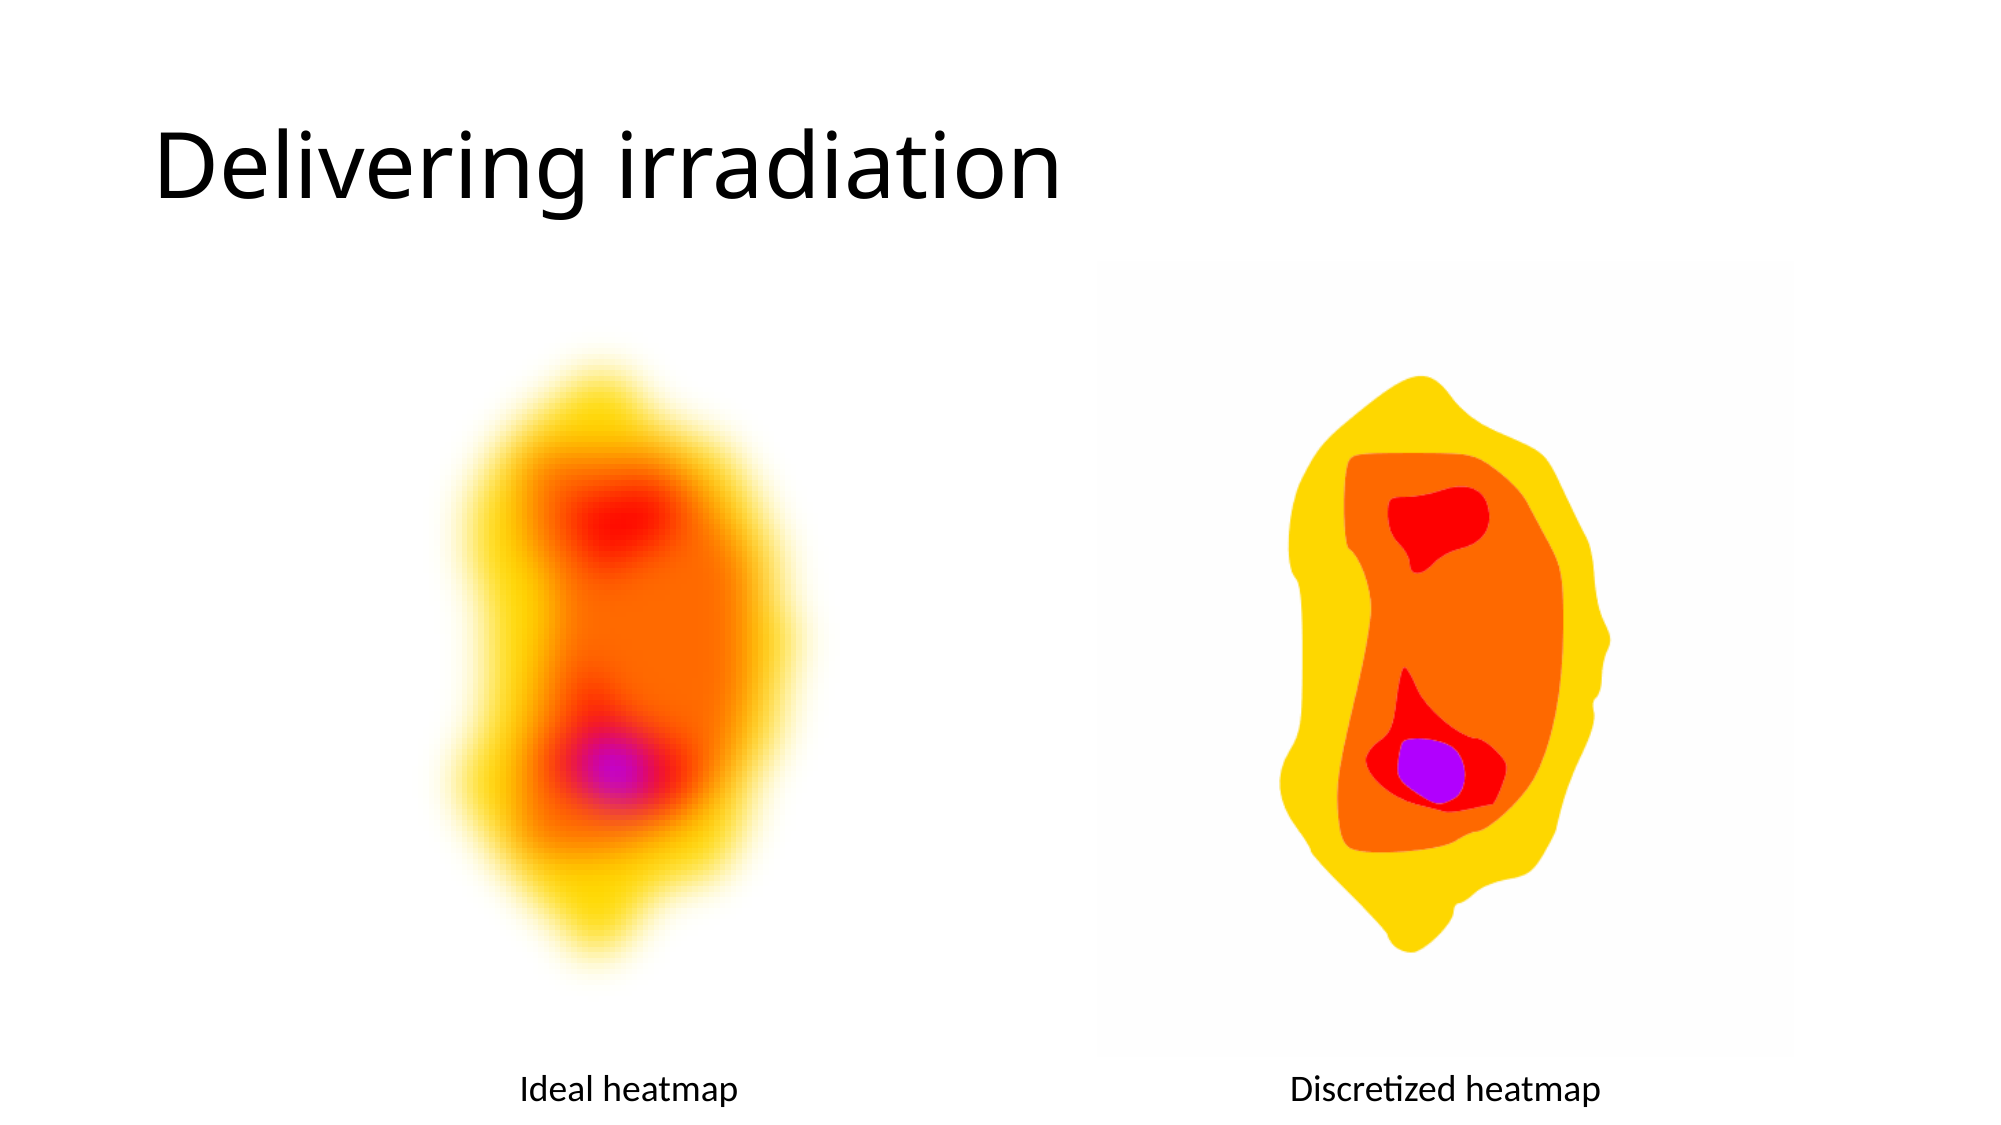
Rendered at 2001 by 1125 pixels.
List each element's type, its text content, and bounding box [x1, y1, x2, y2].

text_box Discretized heatmap [1275, 1057, 1617, 1117]
title Delivering irradiation [137, 59, 1863, 278]
text_box Ideal heatmap [504, 1057, 754, 1117]
picture [1097, 261, 1794, 1057]
picture [281, 261, 978, 1057]
